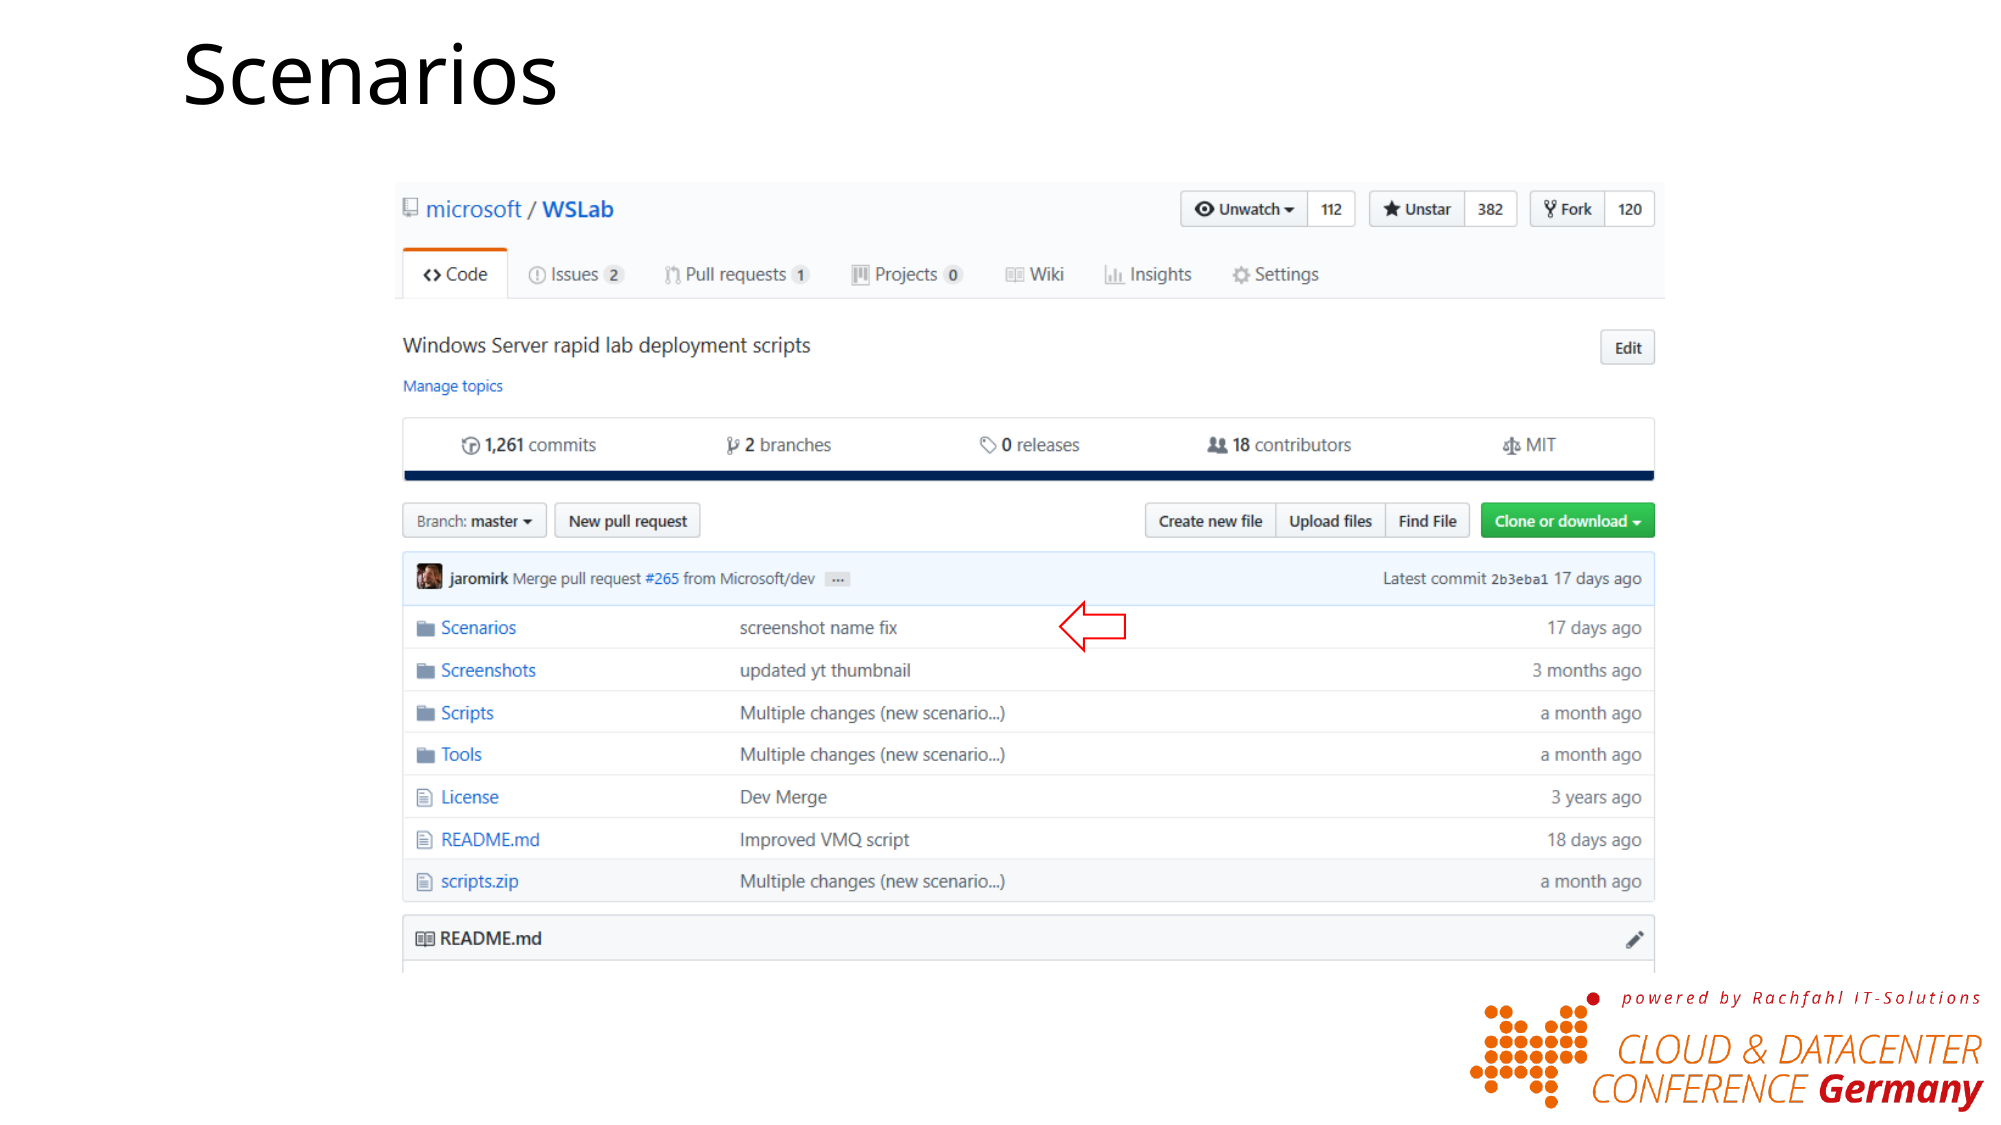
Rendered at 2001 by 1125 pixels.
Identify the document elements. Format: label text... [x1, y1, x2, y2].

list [395, 182, 1665, 973]
picture [1419, 934, 2001, 1125]
title Scenarios [167, 0, 1893, 155]
